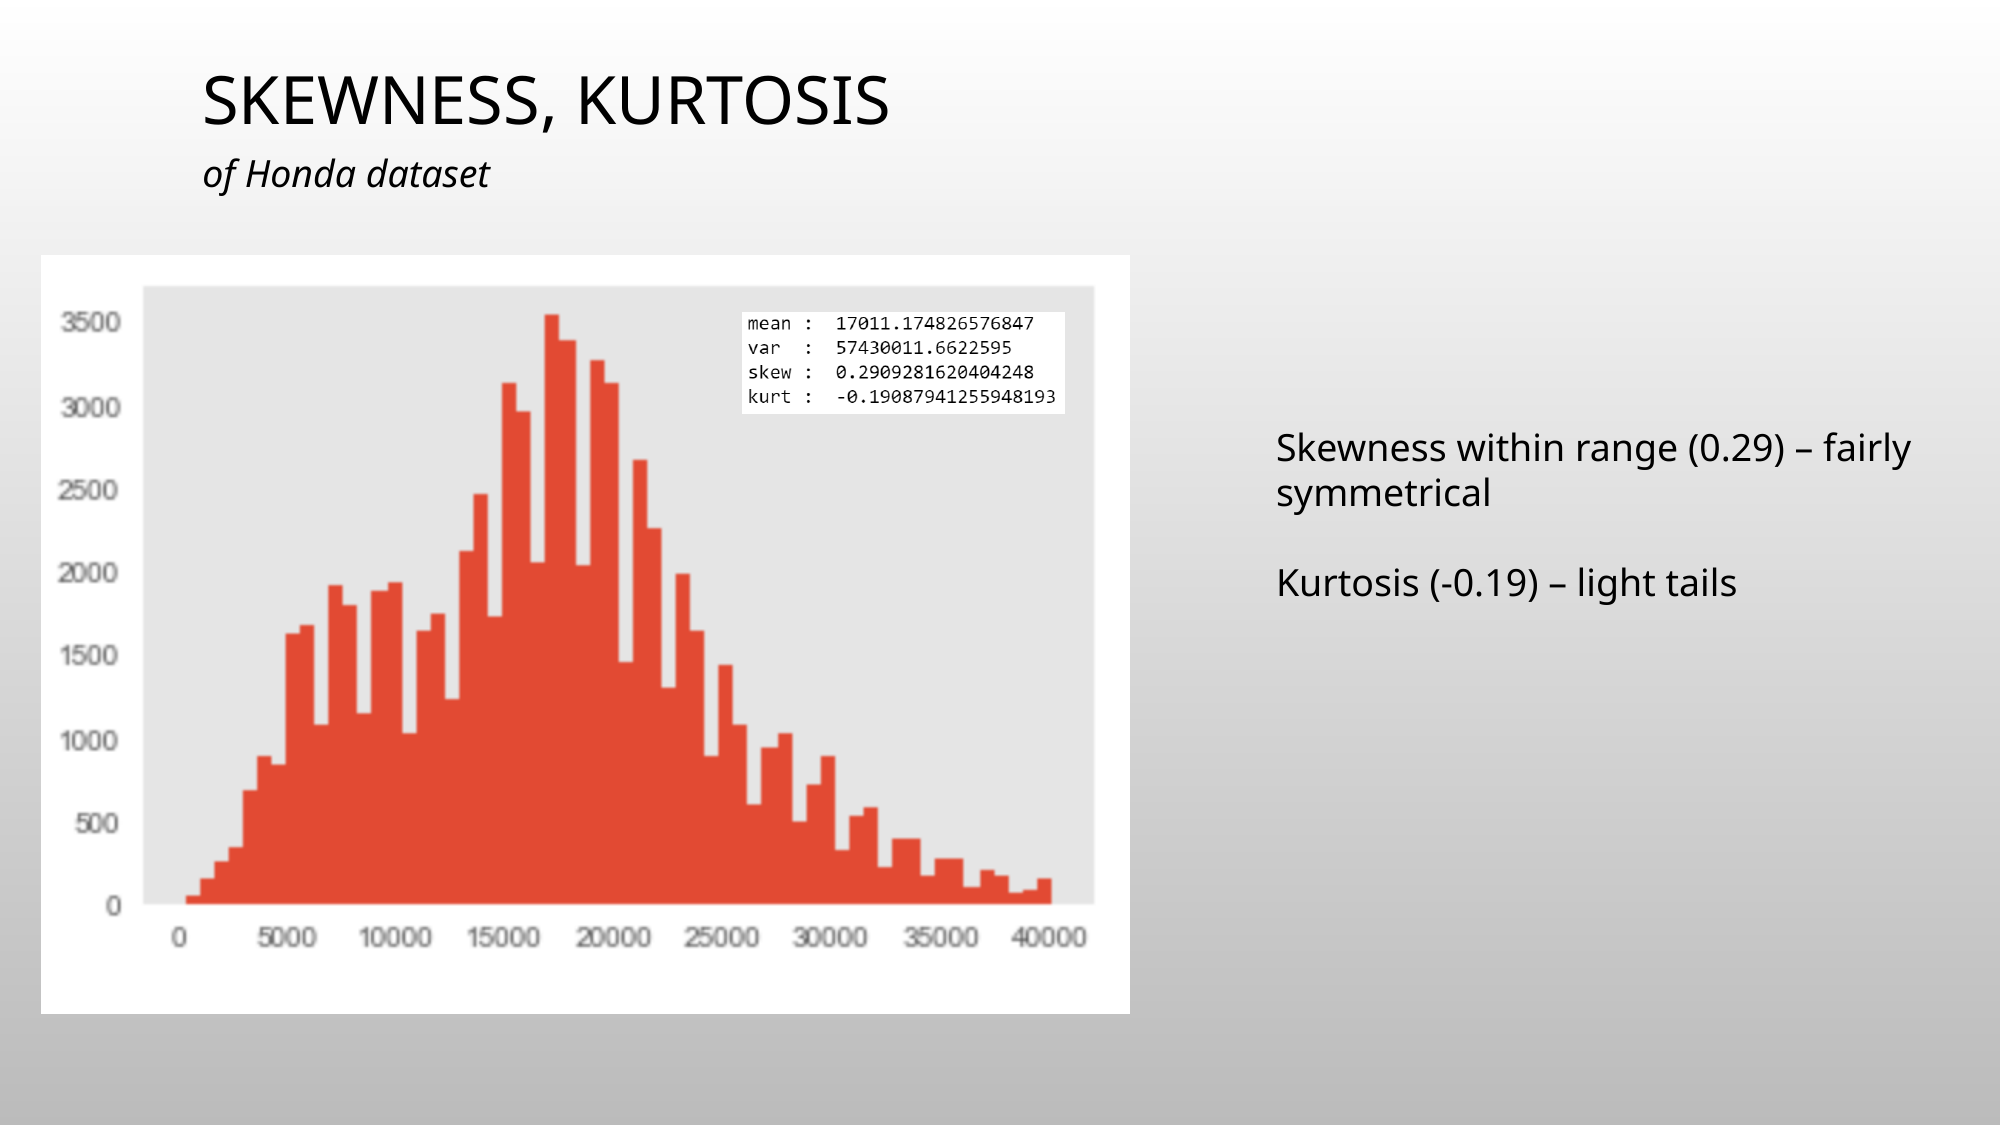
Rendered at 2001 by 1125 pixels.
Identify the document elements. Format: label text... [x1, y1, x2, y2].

text_box of Honda dataset [187, 142, 588, 204]
picture [40, 255, 1130, 1015]
text_box Skewness within range (0.29) – fairly symmetrical Kurtosis (-0.19) – light tails [1261, 416, 1934, 705]
title SKEWNESS, KURTOSIS [187, 0, 1813, 214]
